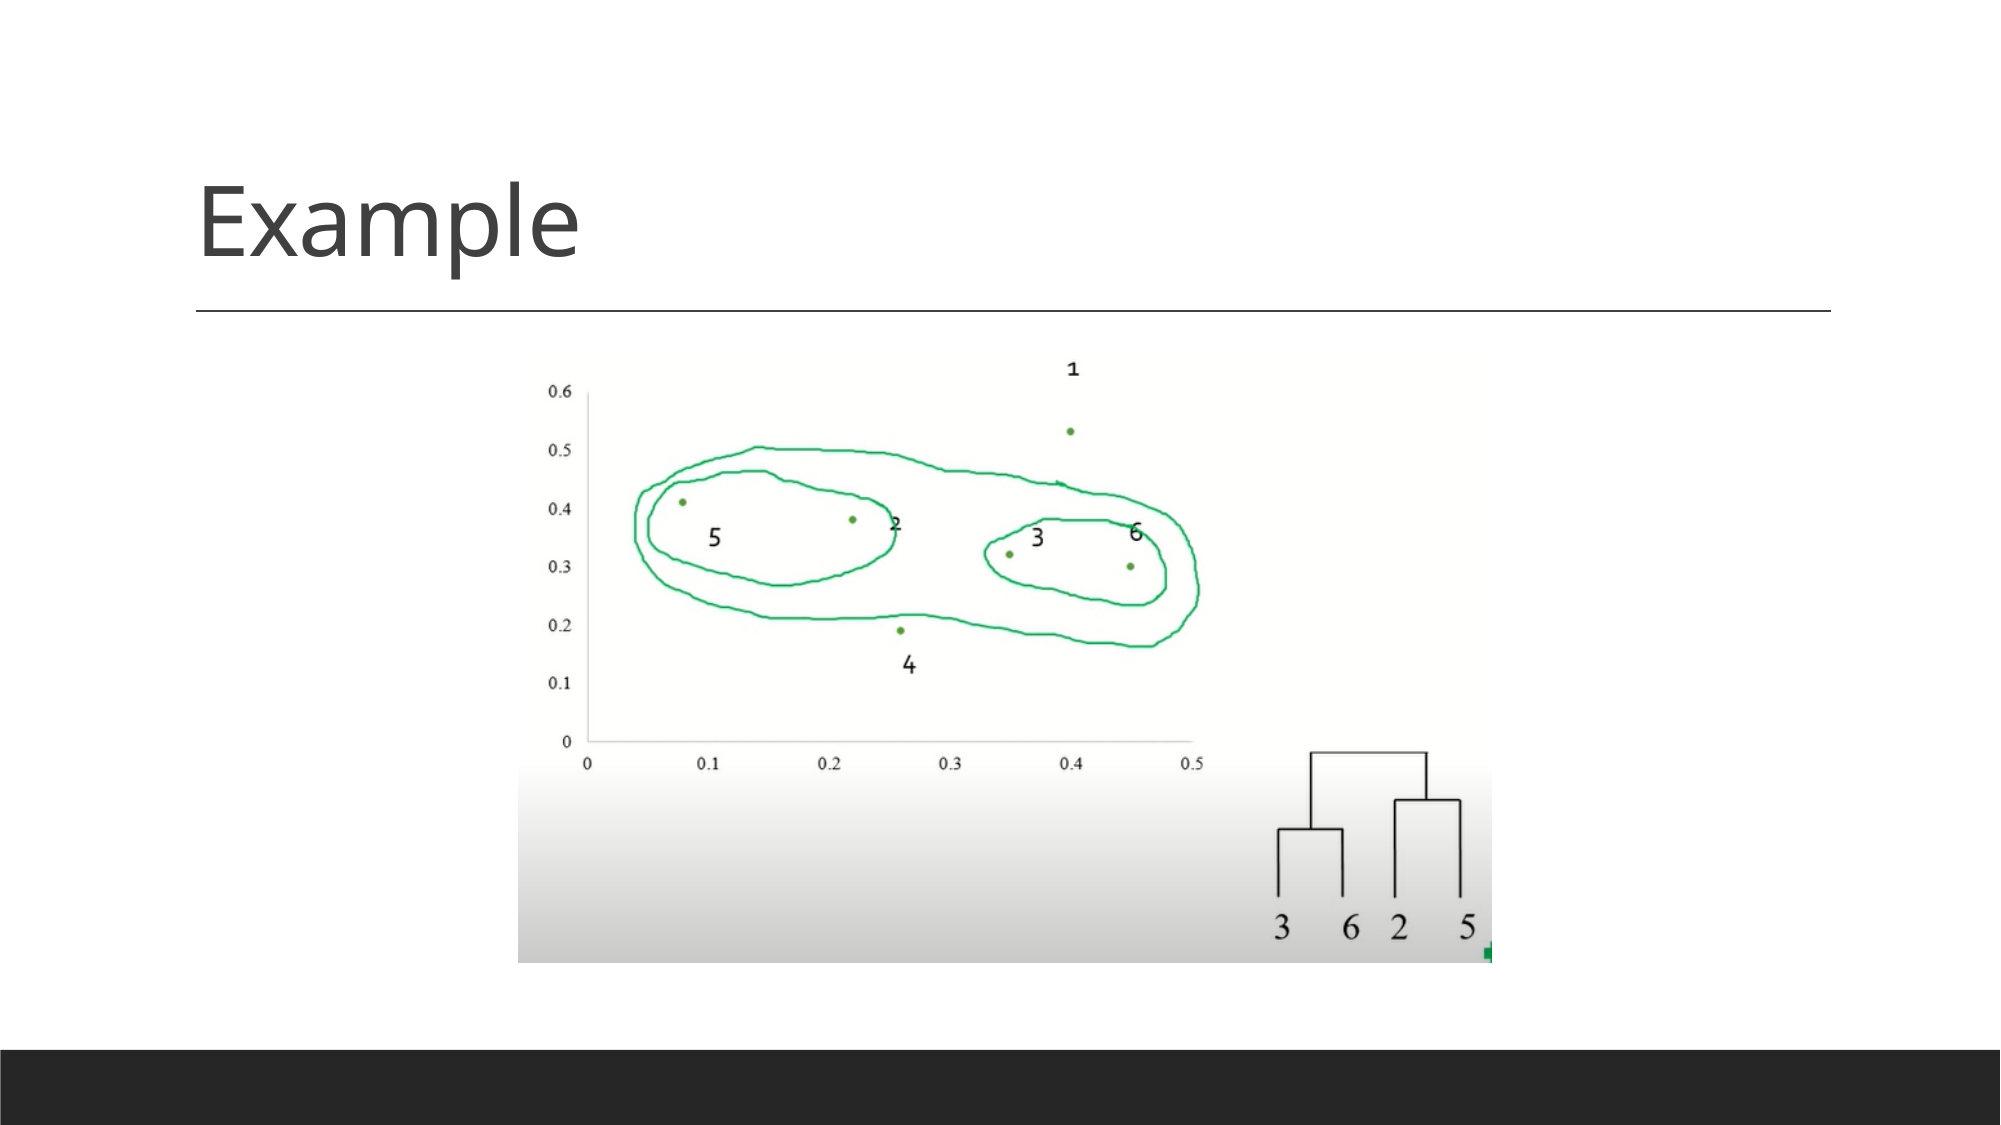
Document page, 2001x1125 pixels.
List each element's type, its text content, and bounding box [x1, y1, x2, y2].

title Example [180, 47, 1830, 285]
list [518, 345, 1492, 964]
